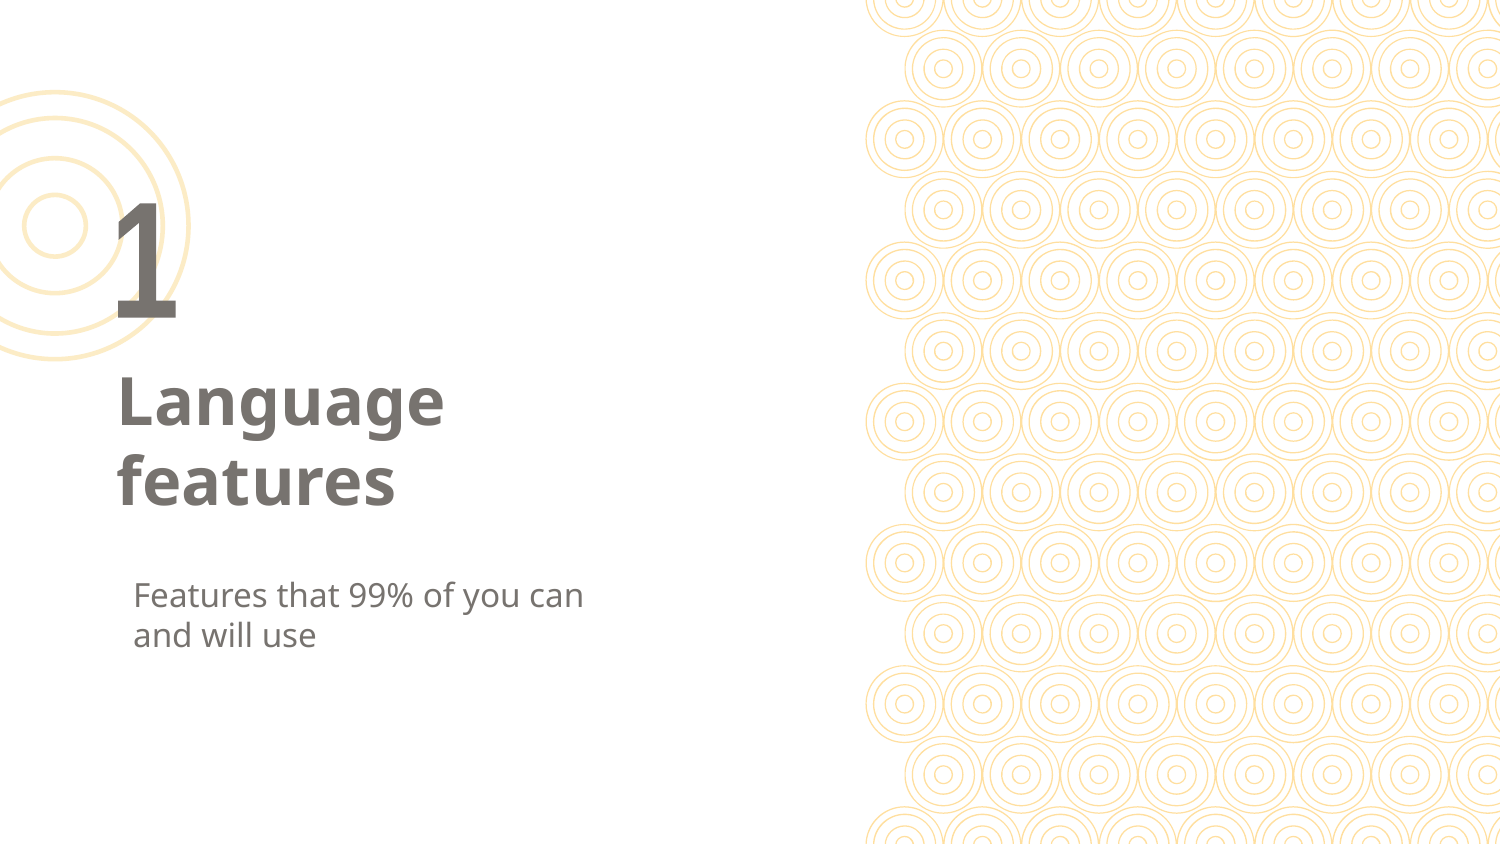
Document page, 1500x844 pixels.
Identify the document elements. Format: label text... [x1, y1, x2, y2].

title Language features [101, 344, 664, 534]
subtitle Features that 99% of you can and will use [118, 549, 664, 680]
